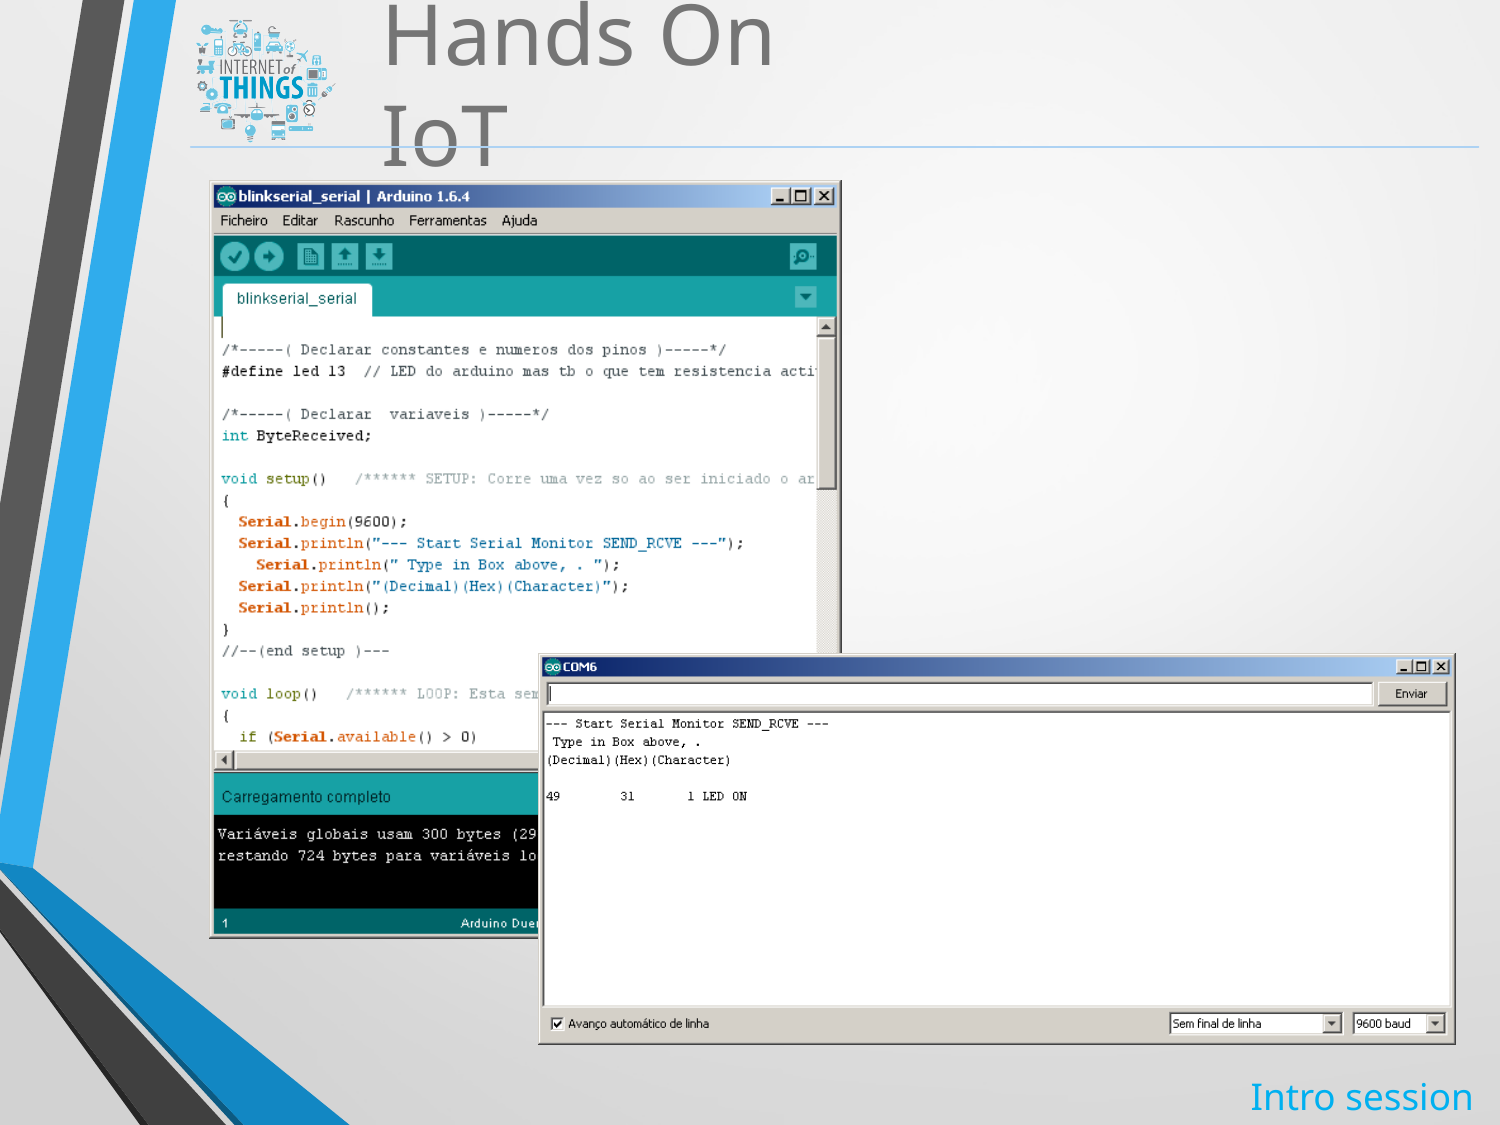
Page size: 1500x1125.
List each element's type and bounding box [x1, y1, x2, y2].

picture [190, 17, 338, 146]
picture [209, 180, 1456, 1045]
